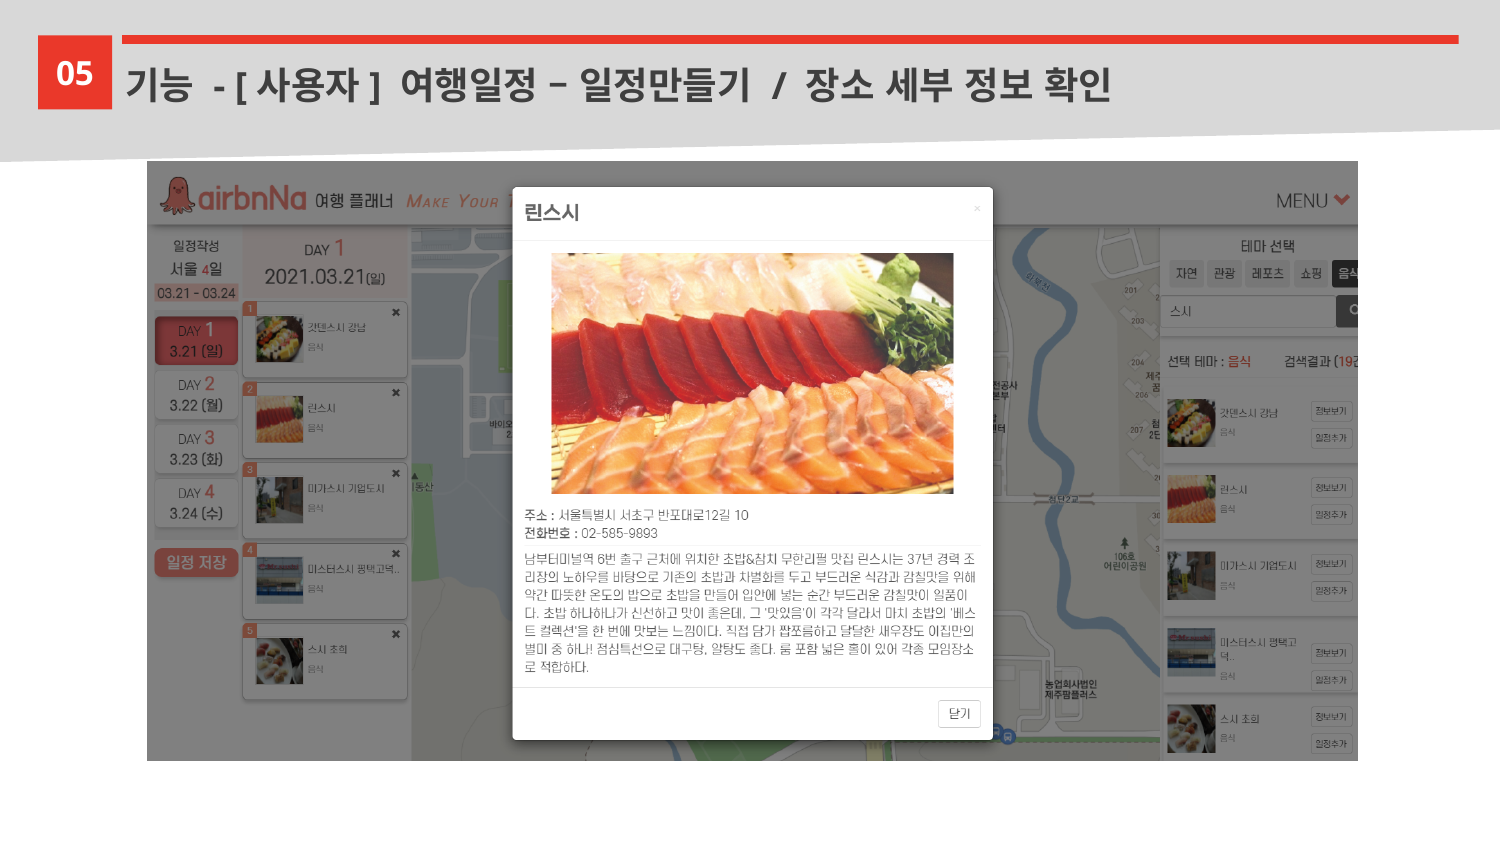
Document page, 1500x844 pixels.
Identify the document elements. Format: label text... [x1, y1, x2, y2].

picture [147, 161, 1358, 761]
text_box [0, 0, 1500, 162]
text_box [122, 35, 1459, 44]
text_box 05 [21, 44, 129, 100]
text_box [38, 35, 113, 44]
text_box 기능 - [사용자] 여행일정 – 일정만들기 / 장소 세부 정보 확인 [109, 54, 1435, 115]
text_box [38, 100, 109, 110]
